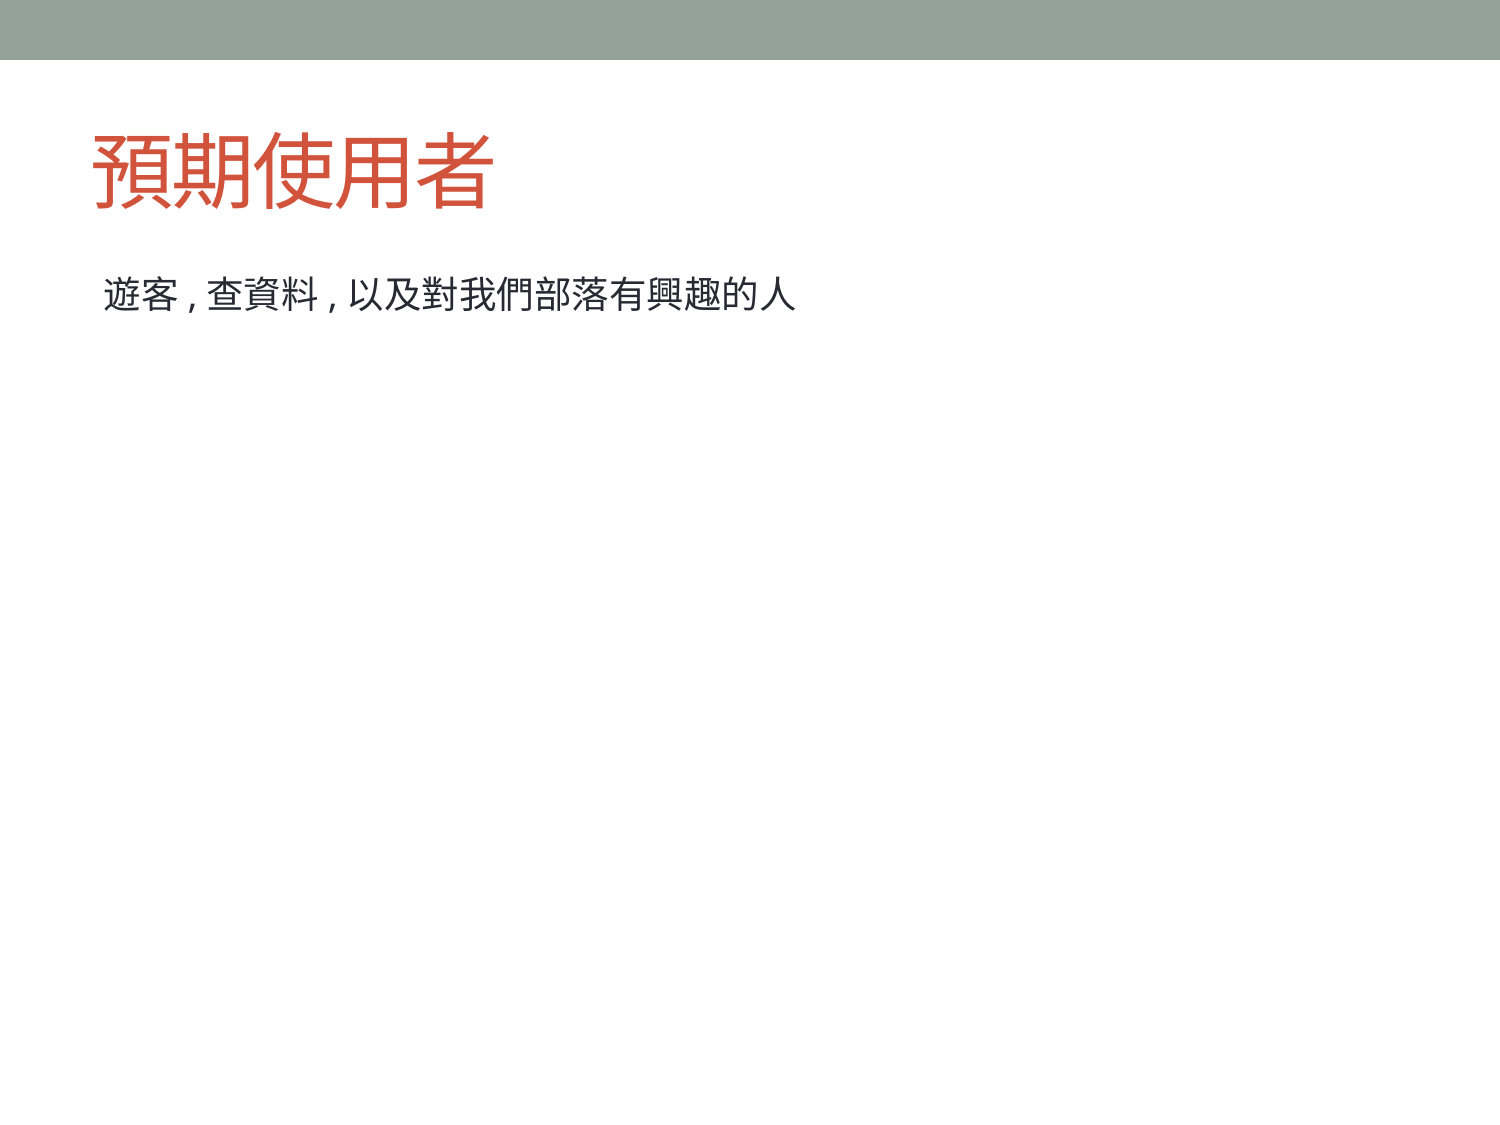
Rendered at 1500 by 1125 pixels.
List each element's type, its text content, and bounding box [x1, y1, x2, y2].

title 預期使用者 [75, 87, 1425, 250]
text_box 遊客,查資料,以及對我們部落有興趣的人 [88, 263, 849, 324]
